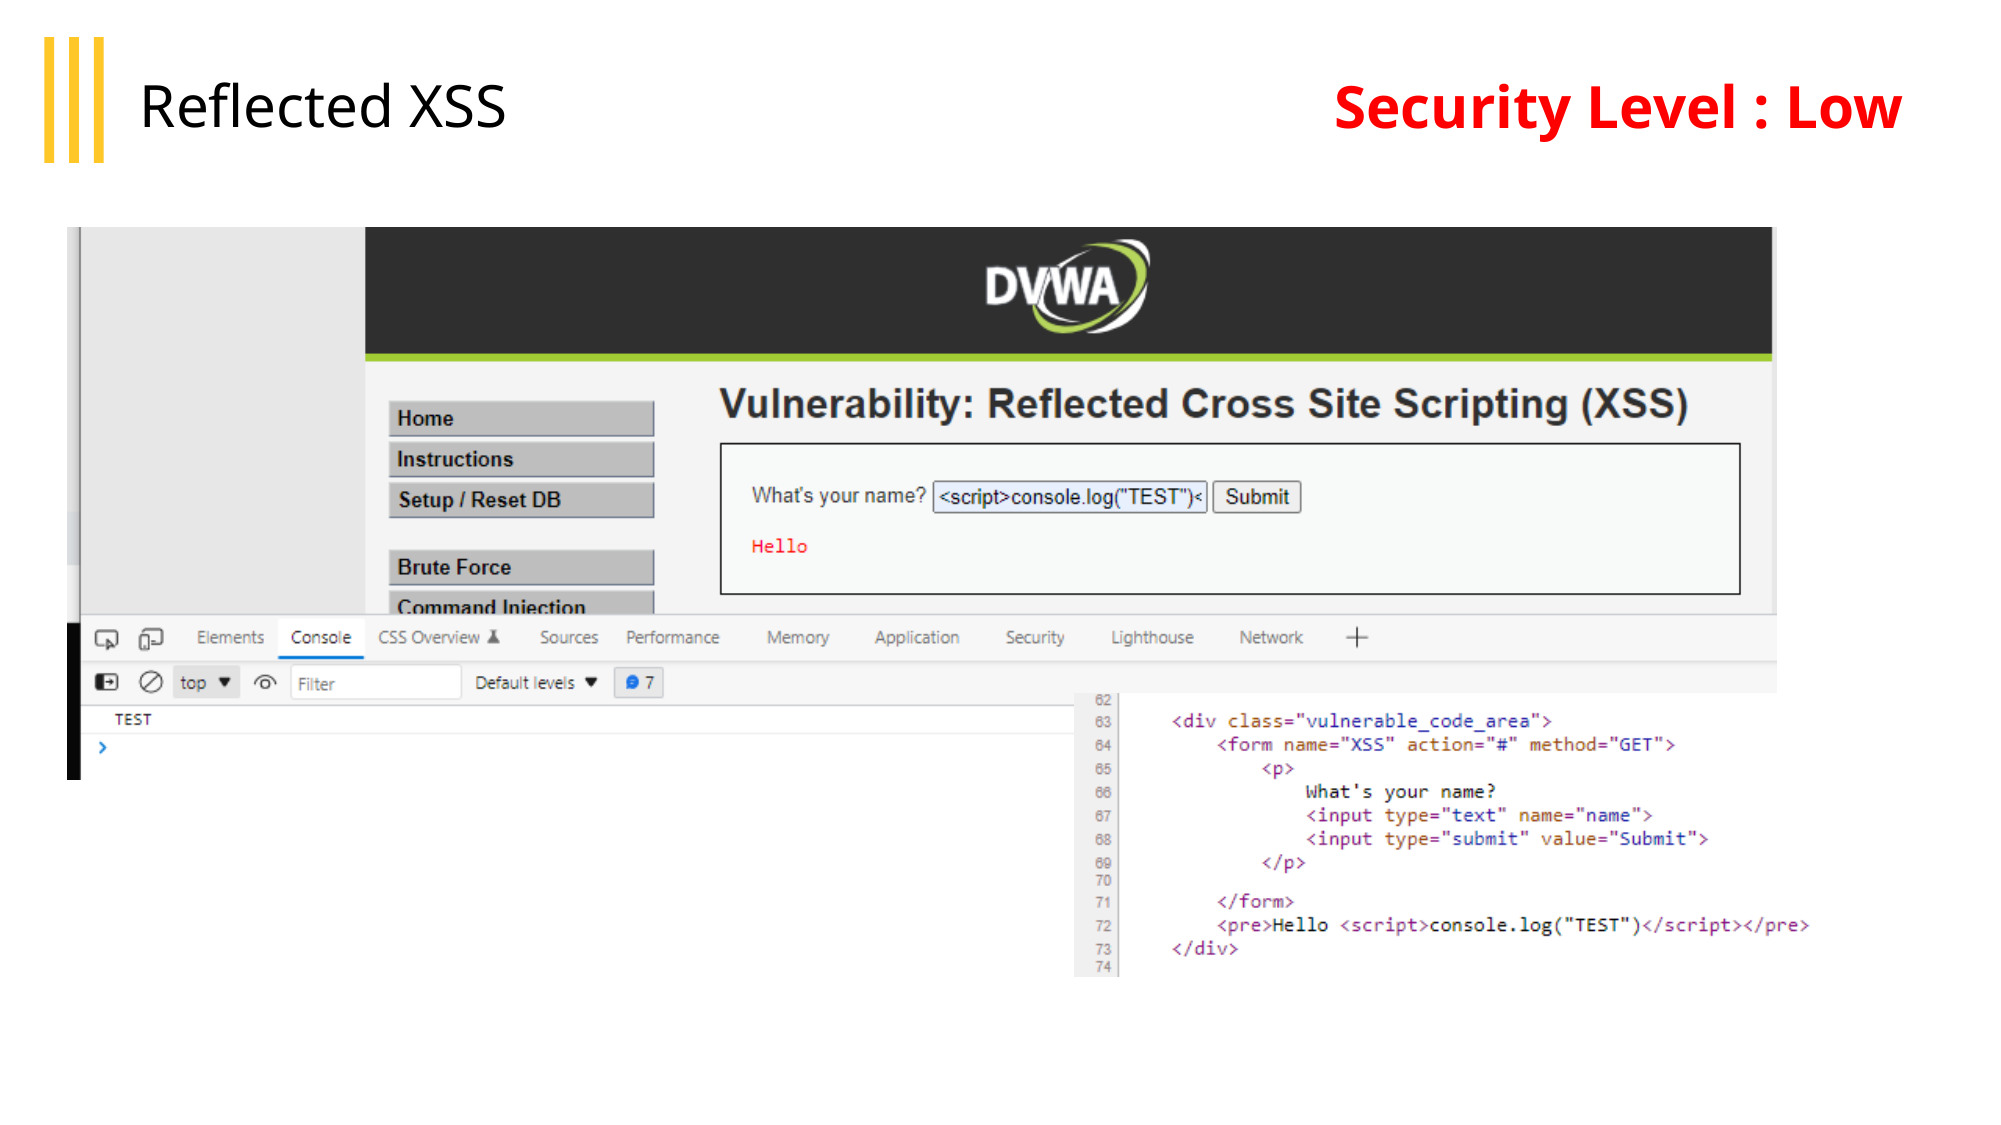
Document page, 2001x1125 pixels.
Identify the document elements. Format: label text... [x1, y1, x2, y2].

text_box Security Level : Low [1319, 55, 1979, 156]
text_box Reflected XSS [124, 54, 880, 155]
picture [67, 227, 1896, 977]
